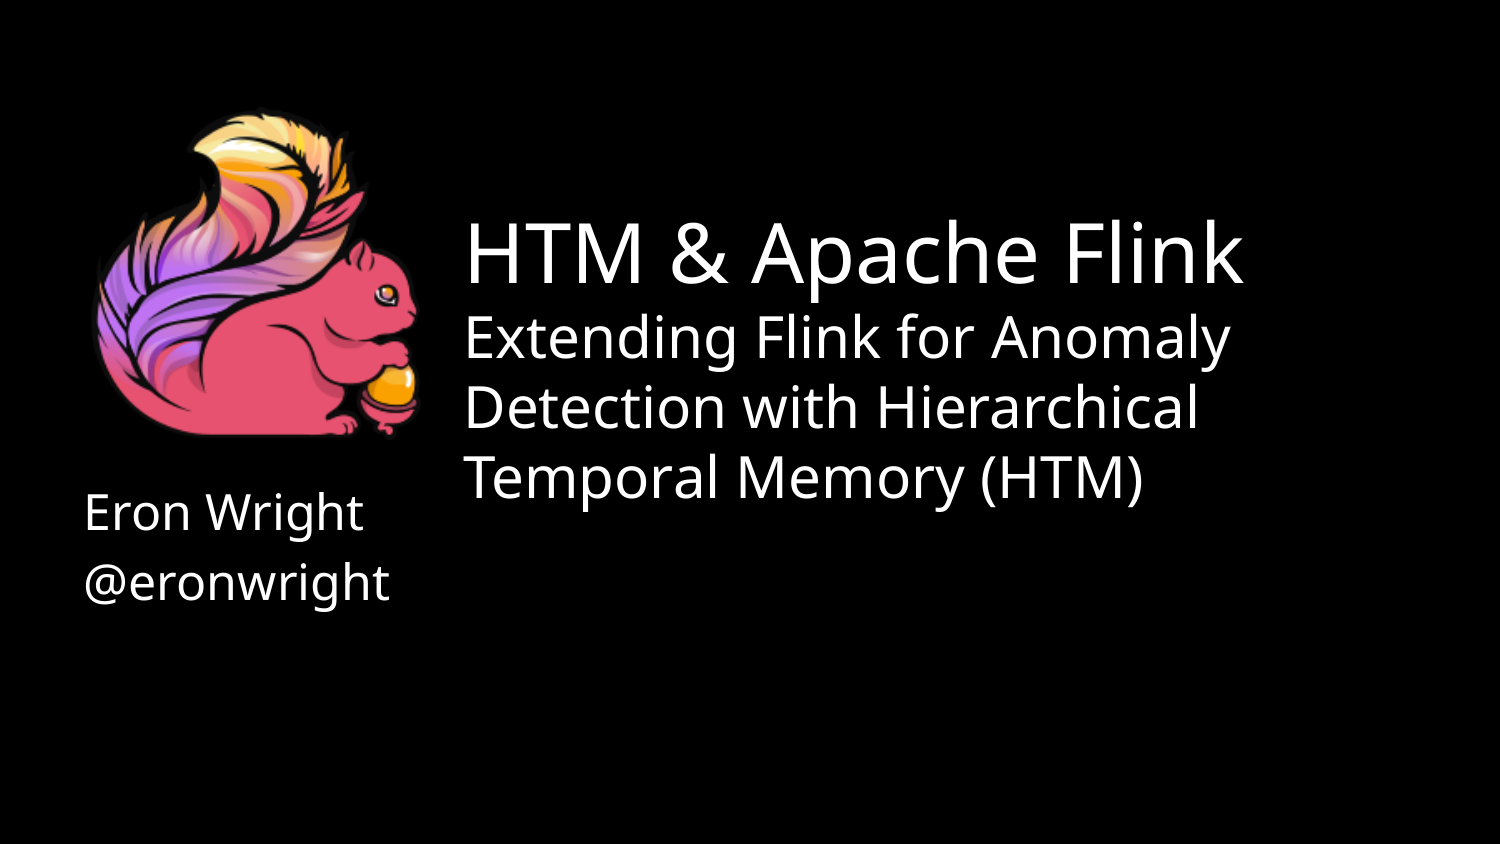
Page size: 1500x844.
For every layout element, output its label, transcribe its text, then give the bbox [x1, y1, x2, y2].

picture [90, 106, 423, 440]
subtitle Eron Wright @eronwright [68, 472, 1119, 647]
title HTM & Apache Flink Extending Flink for Anomaly Detection with Hierarchical Temporal Memory (HTM) [448, 271, 1436, 440]
